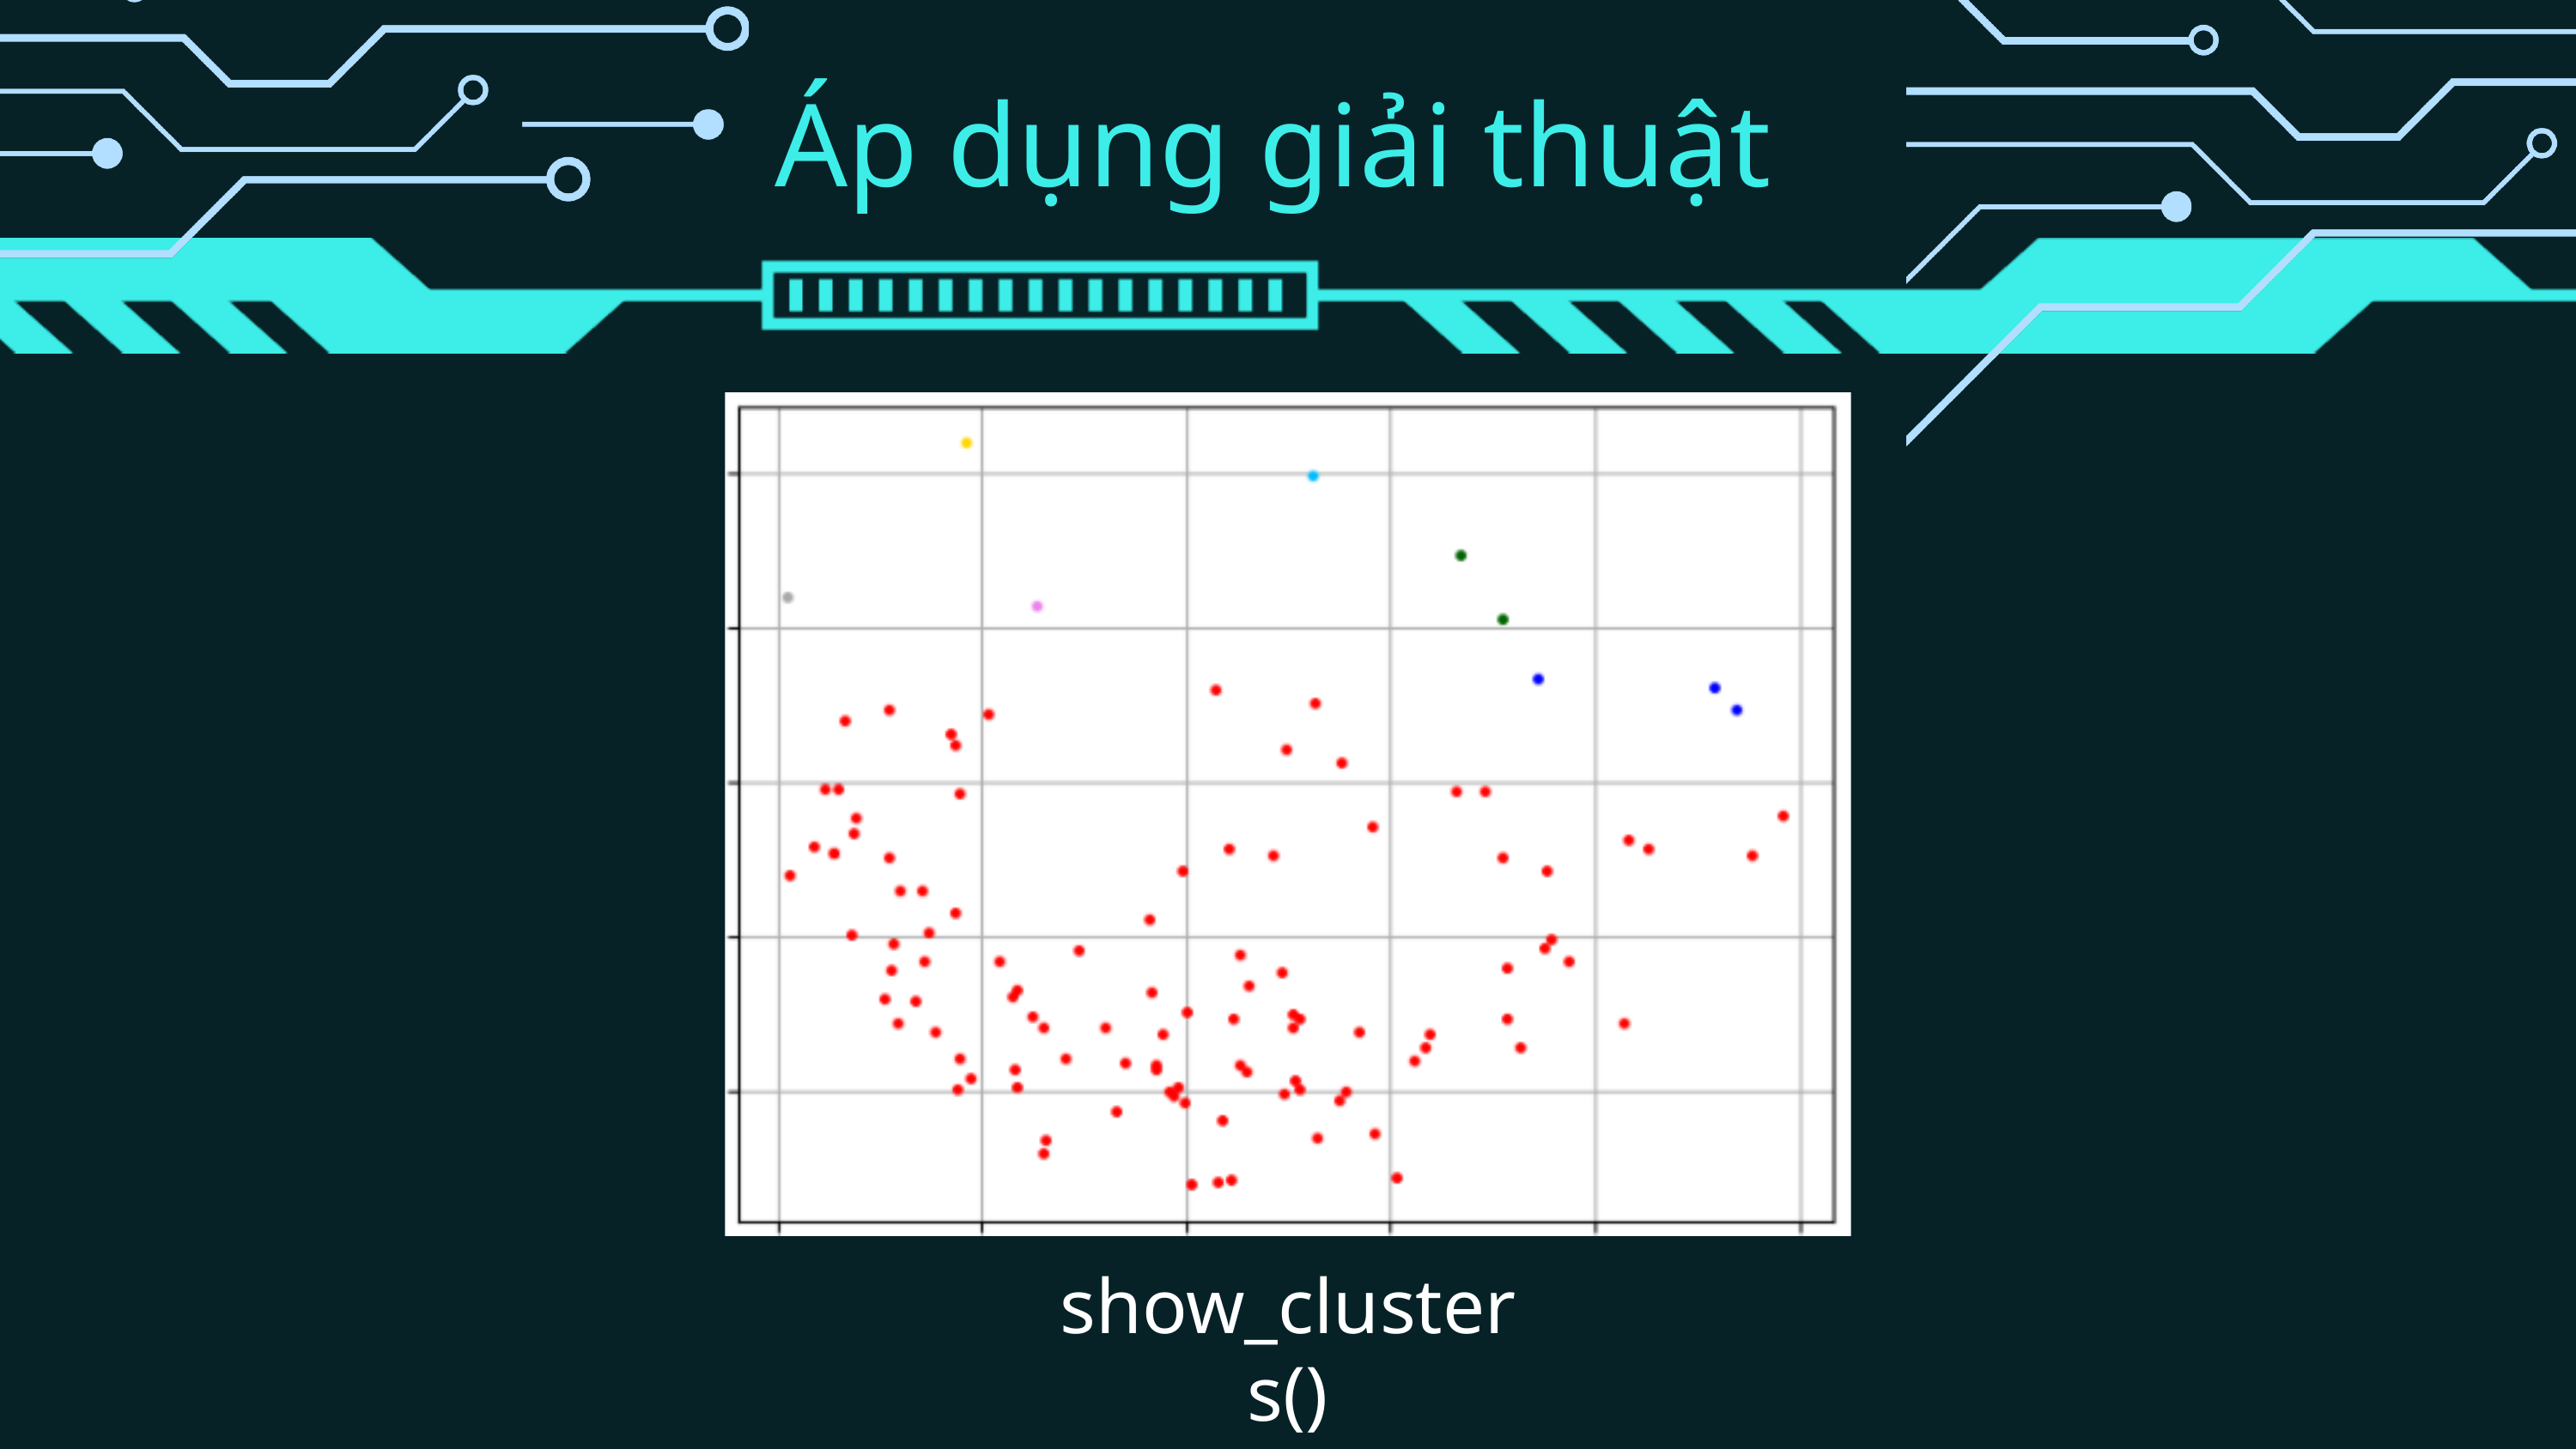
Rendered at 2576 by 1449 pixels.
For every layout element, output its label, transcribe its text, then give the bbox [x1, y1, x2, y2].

text_box [1906, 0, 2576, 446]
text_box [0, 0, 750, 393]
text_box Áp dụng giải thuật [716, 83, 1860, 209]
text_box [725, 391, 1851, 1351]
text_box [750, 238, 1906, 354]
